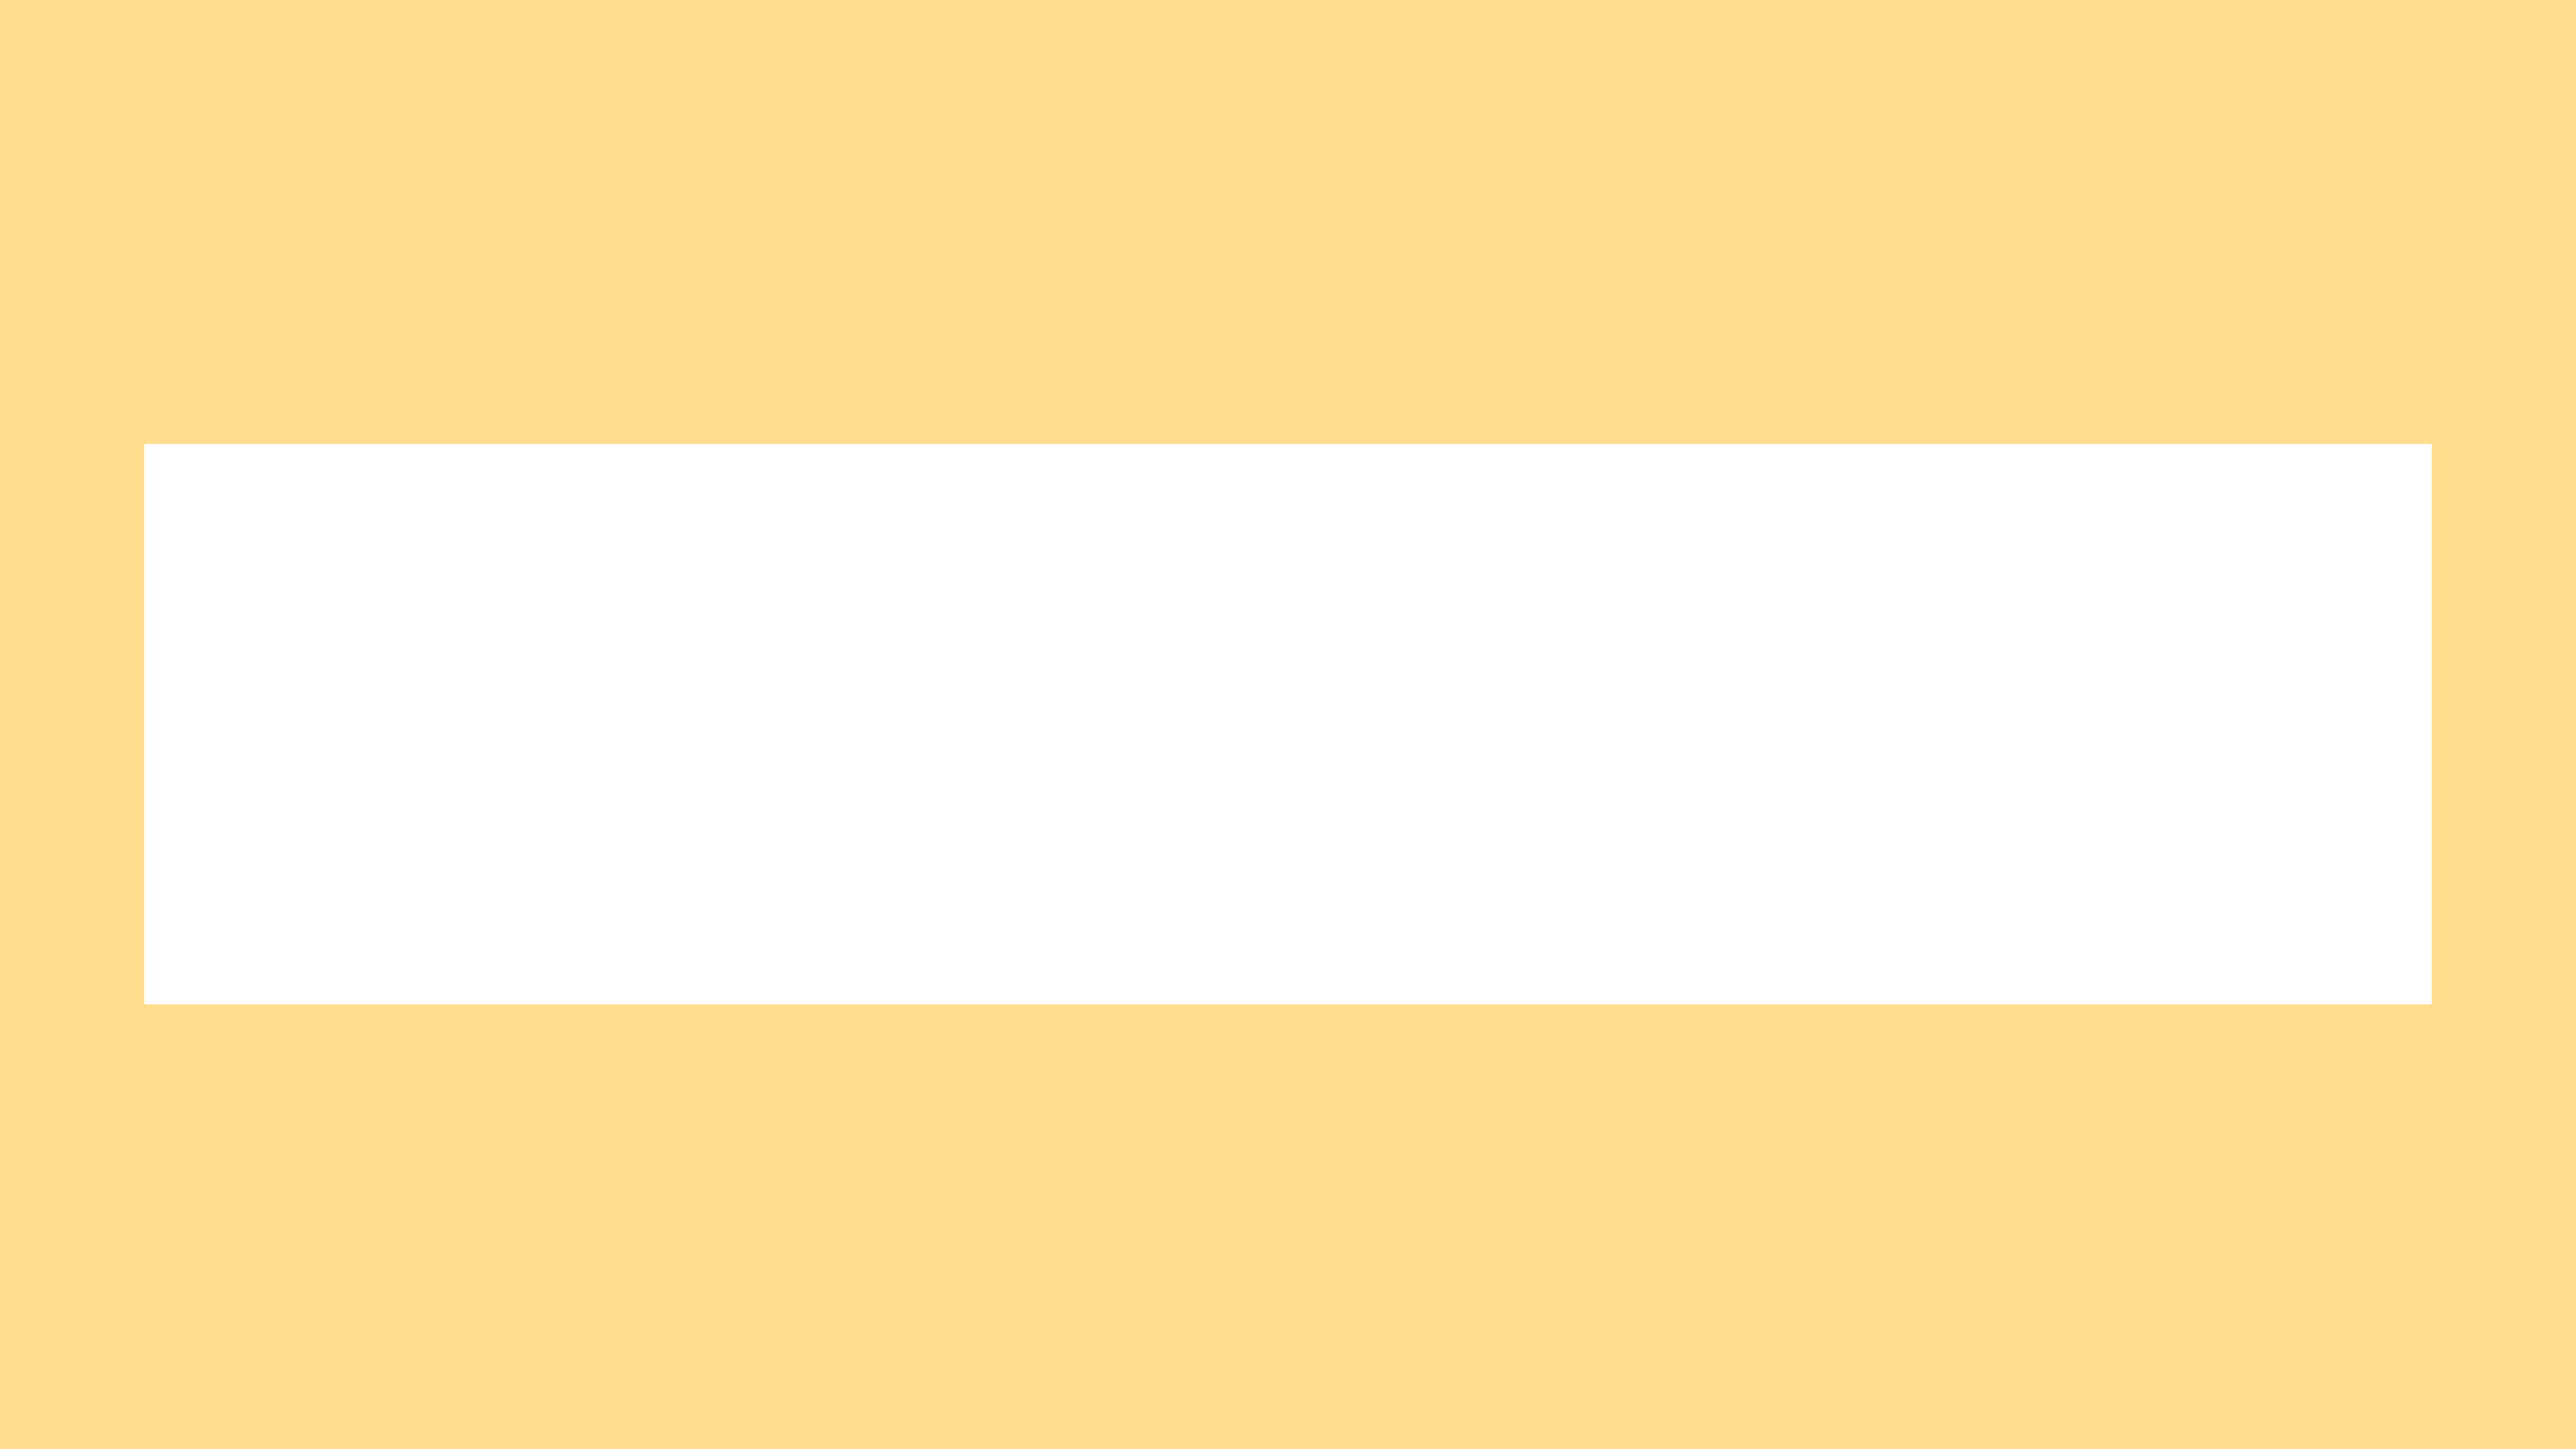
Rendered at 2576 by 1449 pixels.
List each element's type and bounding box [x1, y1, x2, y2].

picture [144, 444, 2432, 1005]
